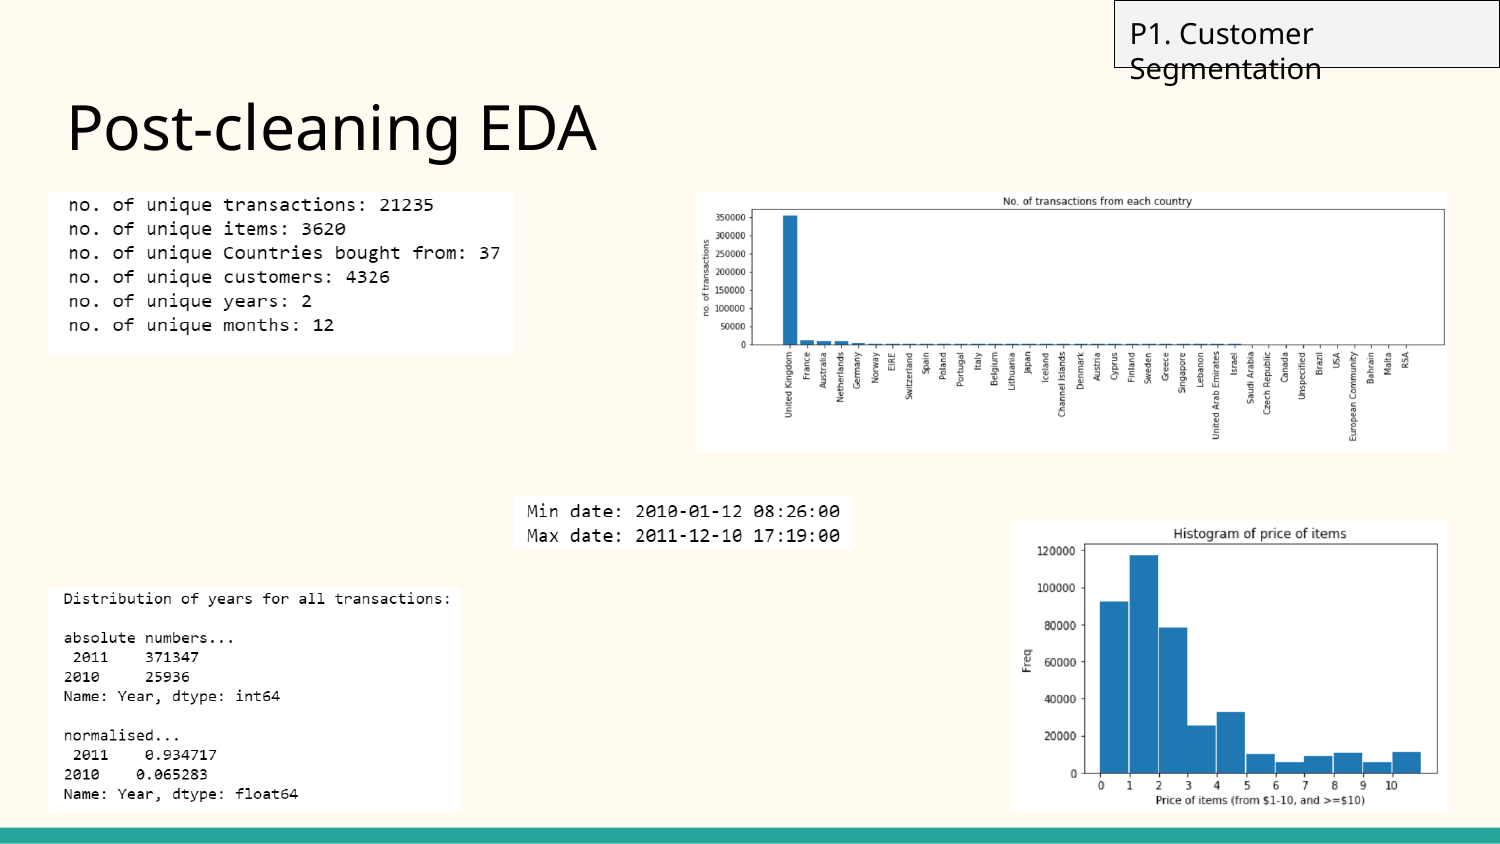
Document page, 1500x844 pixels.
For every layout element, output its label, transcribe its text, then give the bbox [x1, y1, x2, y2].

picture [513, 495, 853, 549]
title Post-cleaning EDA [51, 72, 1449, 174]
picture [696, 191, 1450, 451]
picture [48, 191, 514, 355]
text_box P1. Customer Segmentation [1114, 0, 1500, 68]
picture [1011, 520, 1450, 811]
picture [48, 587, 462, 811]
